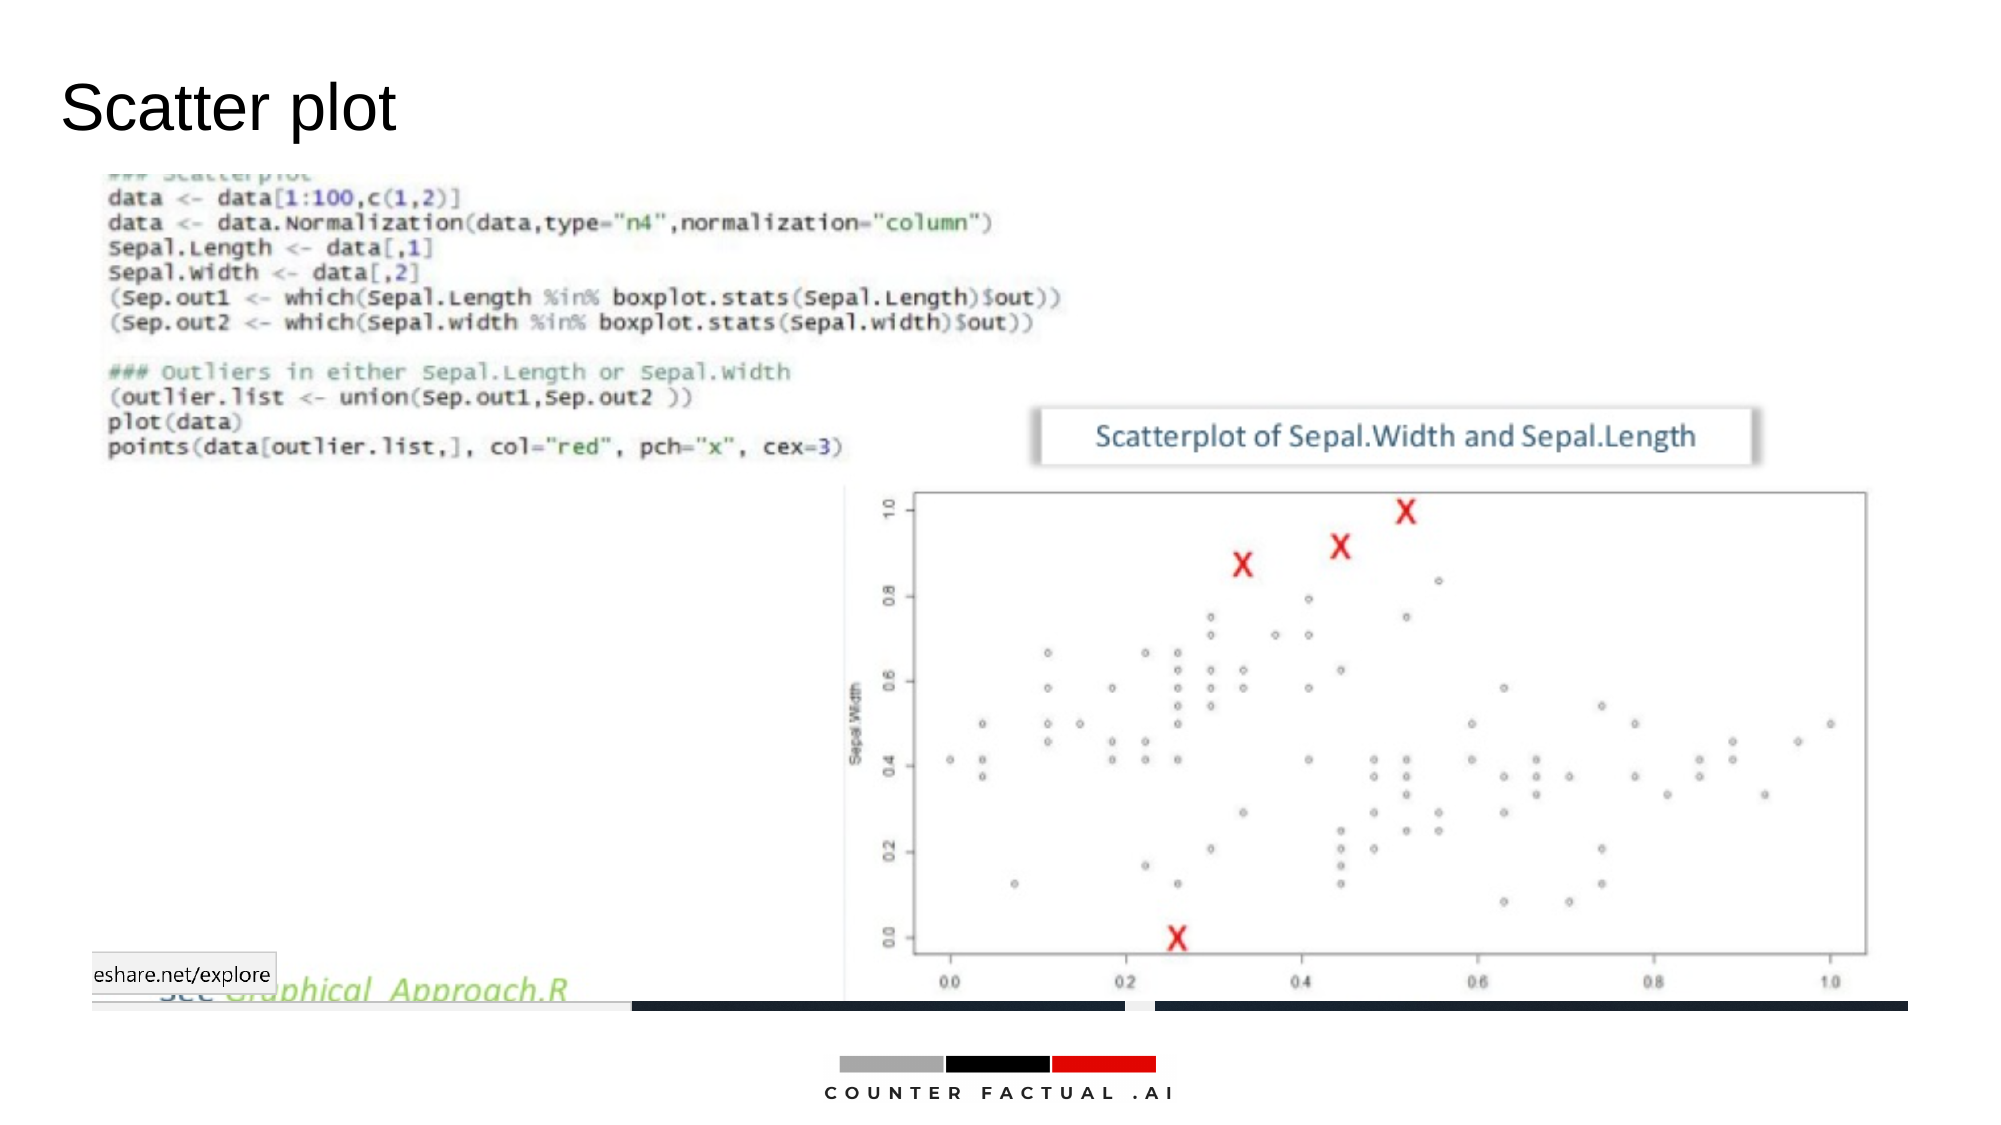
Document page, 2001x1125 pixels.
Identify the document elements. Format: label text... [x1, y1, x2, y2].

picture [823, 1054, 1177, 1103]
picture [92, 174, 1908, 1011]
title Scatter plot [0, 0, 2000, 218]
